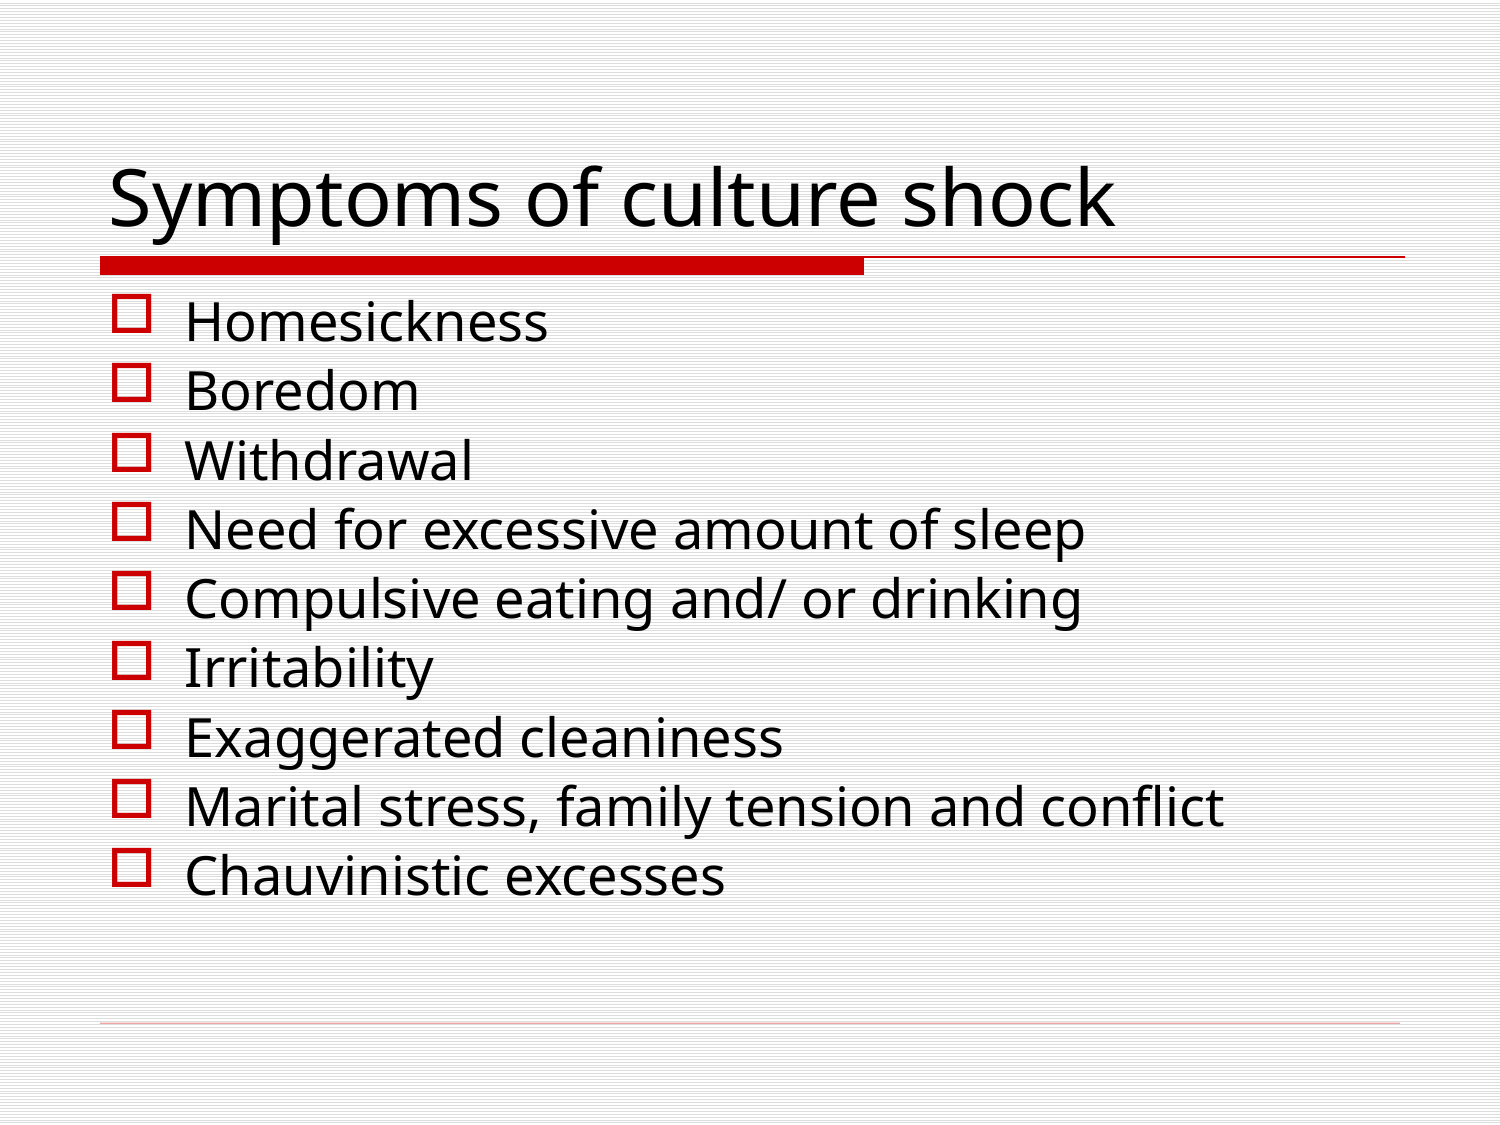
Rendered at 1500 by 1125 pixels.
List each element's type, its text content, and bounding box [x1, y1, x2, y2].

title Symptoms of culture shock [93, 49, 1407, 250]
list Homesickness Boredom Withdrawal Need for excessive amount of sleep Compulsive eating and/ or drinking Irritability Exaggerated cleaniness Marital stress, family tension and conflict Chauvinistic excesses [92, 287, 1406, 988]
